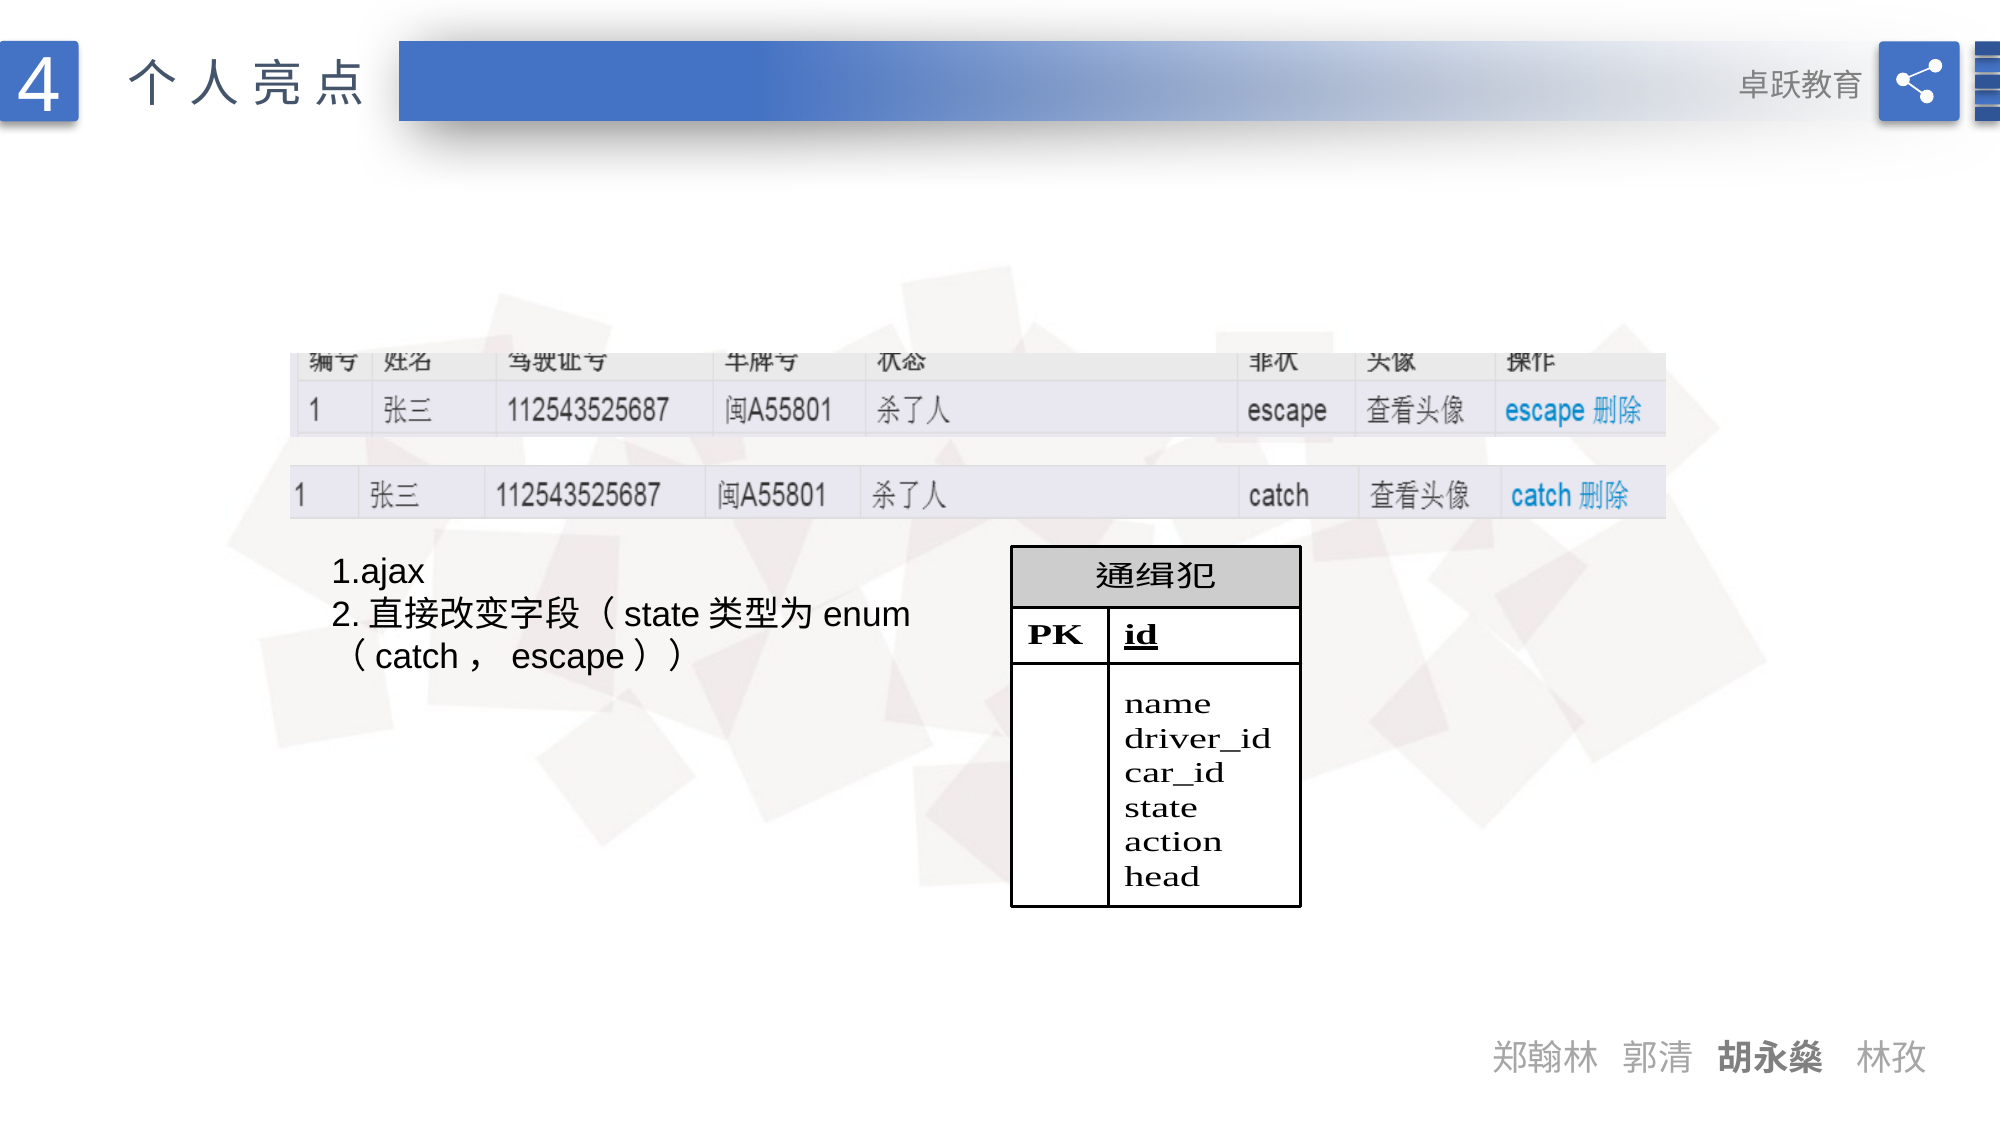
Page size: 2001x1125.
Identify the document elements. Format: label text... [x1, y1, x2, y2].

text_box [399, 40, 2000, 122]
text_box 个人亮点 [112, 43, 380, 119]
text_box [1004, 541, 1309, 912]
text_box 1.ajax 2.直接改变字段（state类型为enum（catch，escape）） [316, 541, 980, 725]
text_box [1878, 41, 2000, 121]
picture [0, 0, 2001, 1125]
text_box 卓跃教育 [1522, 58, 1878, 111]
text_box 4 [0, 39, 80, 123]
text_box 郑翰林 郭清 胡永燊 林孜 [1453, 1027, 1943, 1085]
